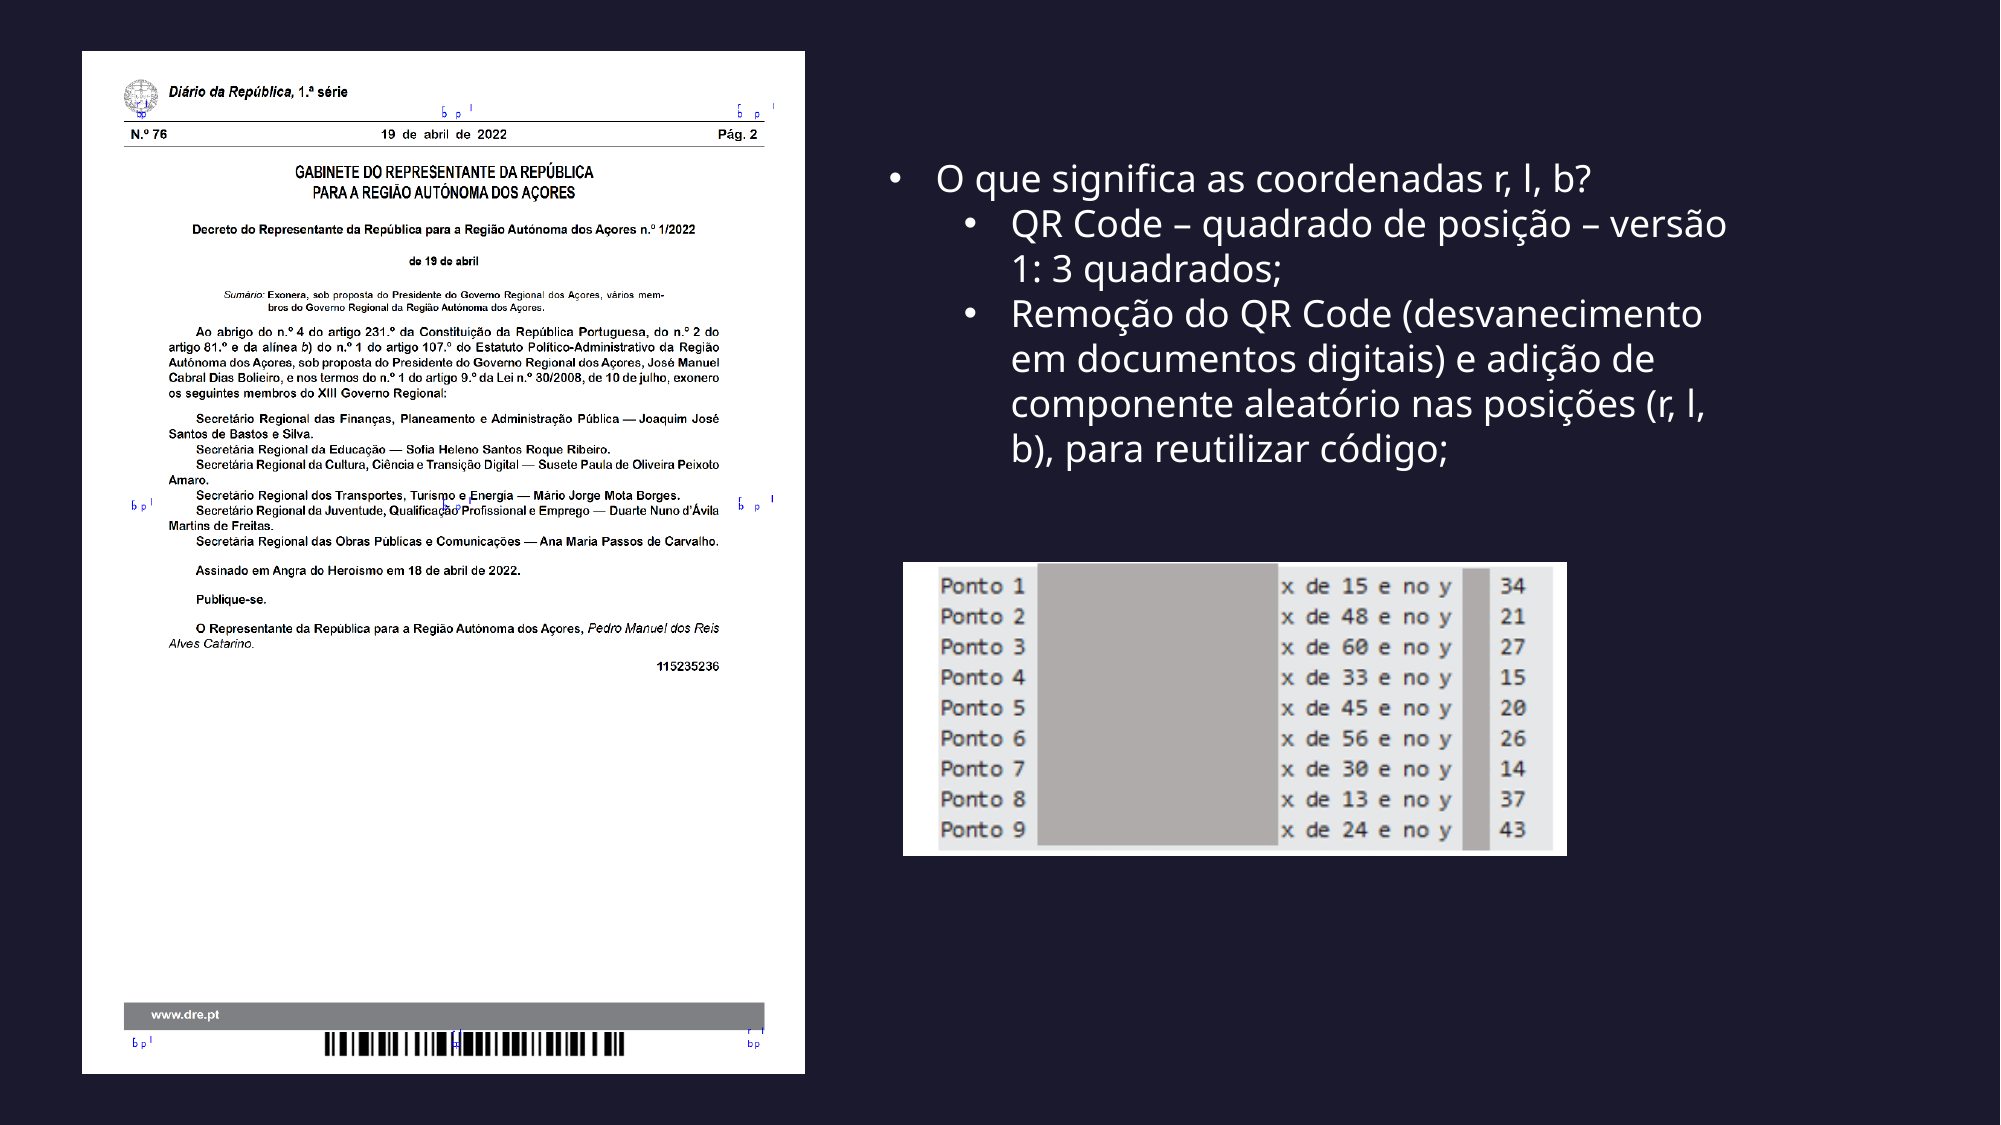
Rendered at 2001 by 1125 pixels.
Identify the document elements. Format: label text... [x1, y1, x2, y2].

picture [82, 51, 806, 1074]
picture [903, 562, 1567, 856]
text_box O que significa as coordenadas r, l, b? QR Code – quadrado de posição – versão 1: 3 quadrados; Remoção do QR Code (desvanecimento em documentos digitais) e adição de componente aleatório nas posições (r, l, b), para reutilizar código; [874, 147, 1771, 568]
